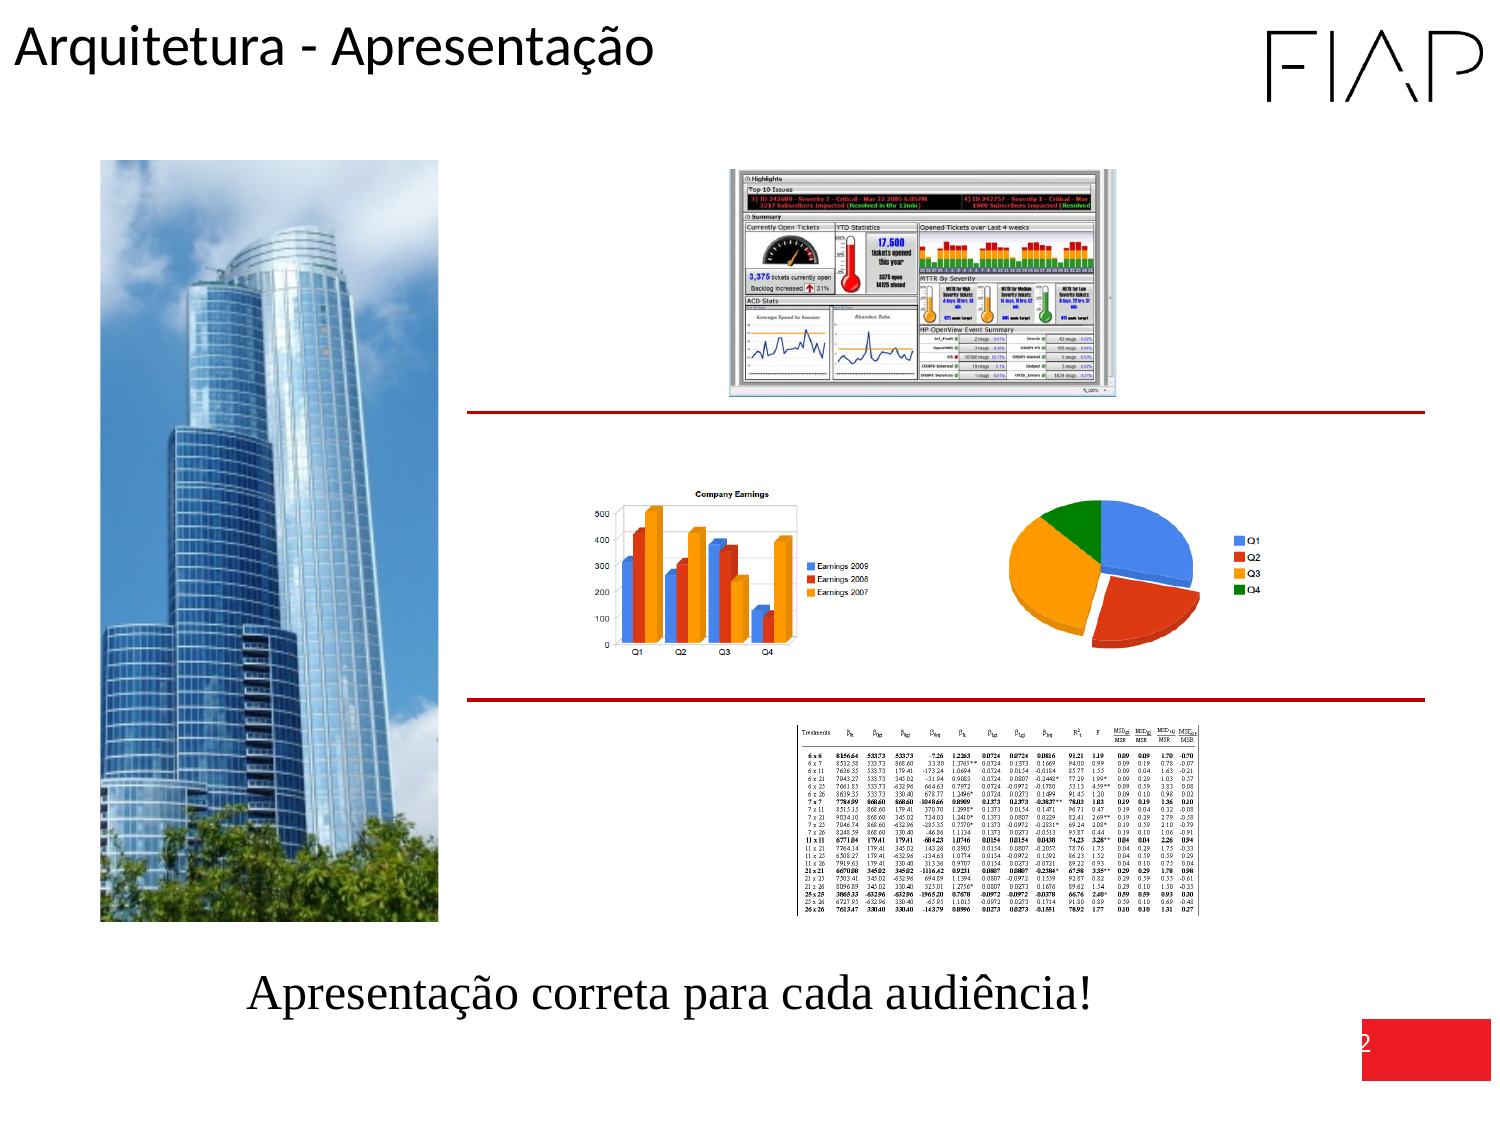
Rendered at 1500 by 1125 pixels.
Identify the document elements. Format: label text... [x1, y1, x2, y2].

picture [974, 487, 1326, 661]
picture [1362, 1019, 1491, 1081]
picture [796, 724, 1200, 916]
text_box Arquitetura - Apresentação [0, 0, 1062, 106]
picture [587, 476, 884, 663]
picture [99, 160, 439, 922]
picture [1267, 30, 1483, 102]
picture [728, 168, 1117, 398]
title Apresentação correta para cada audiência! [0, 952, 1343, 1063]
picture [1362, 1036, 1367, 1046]
